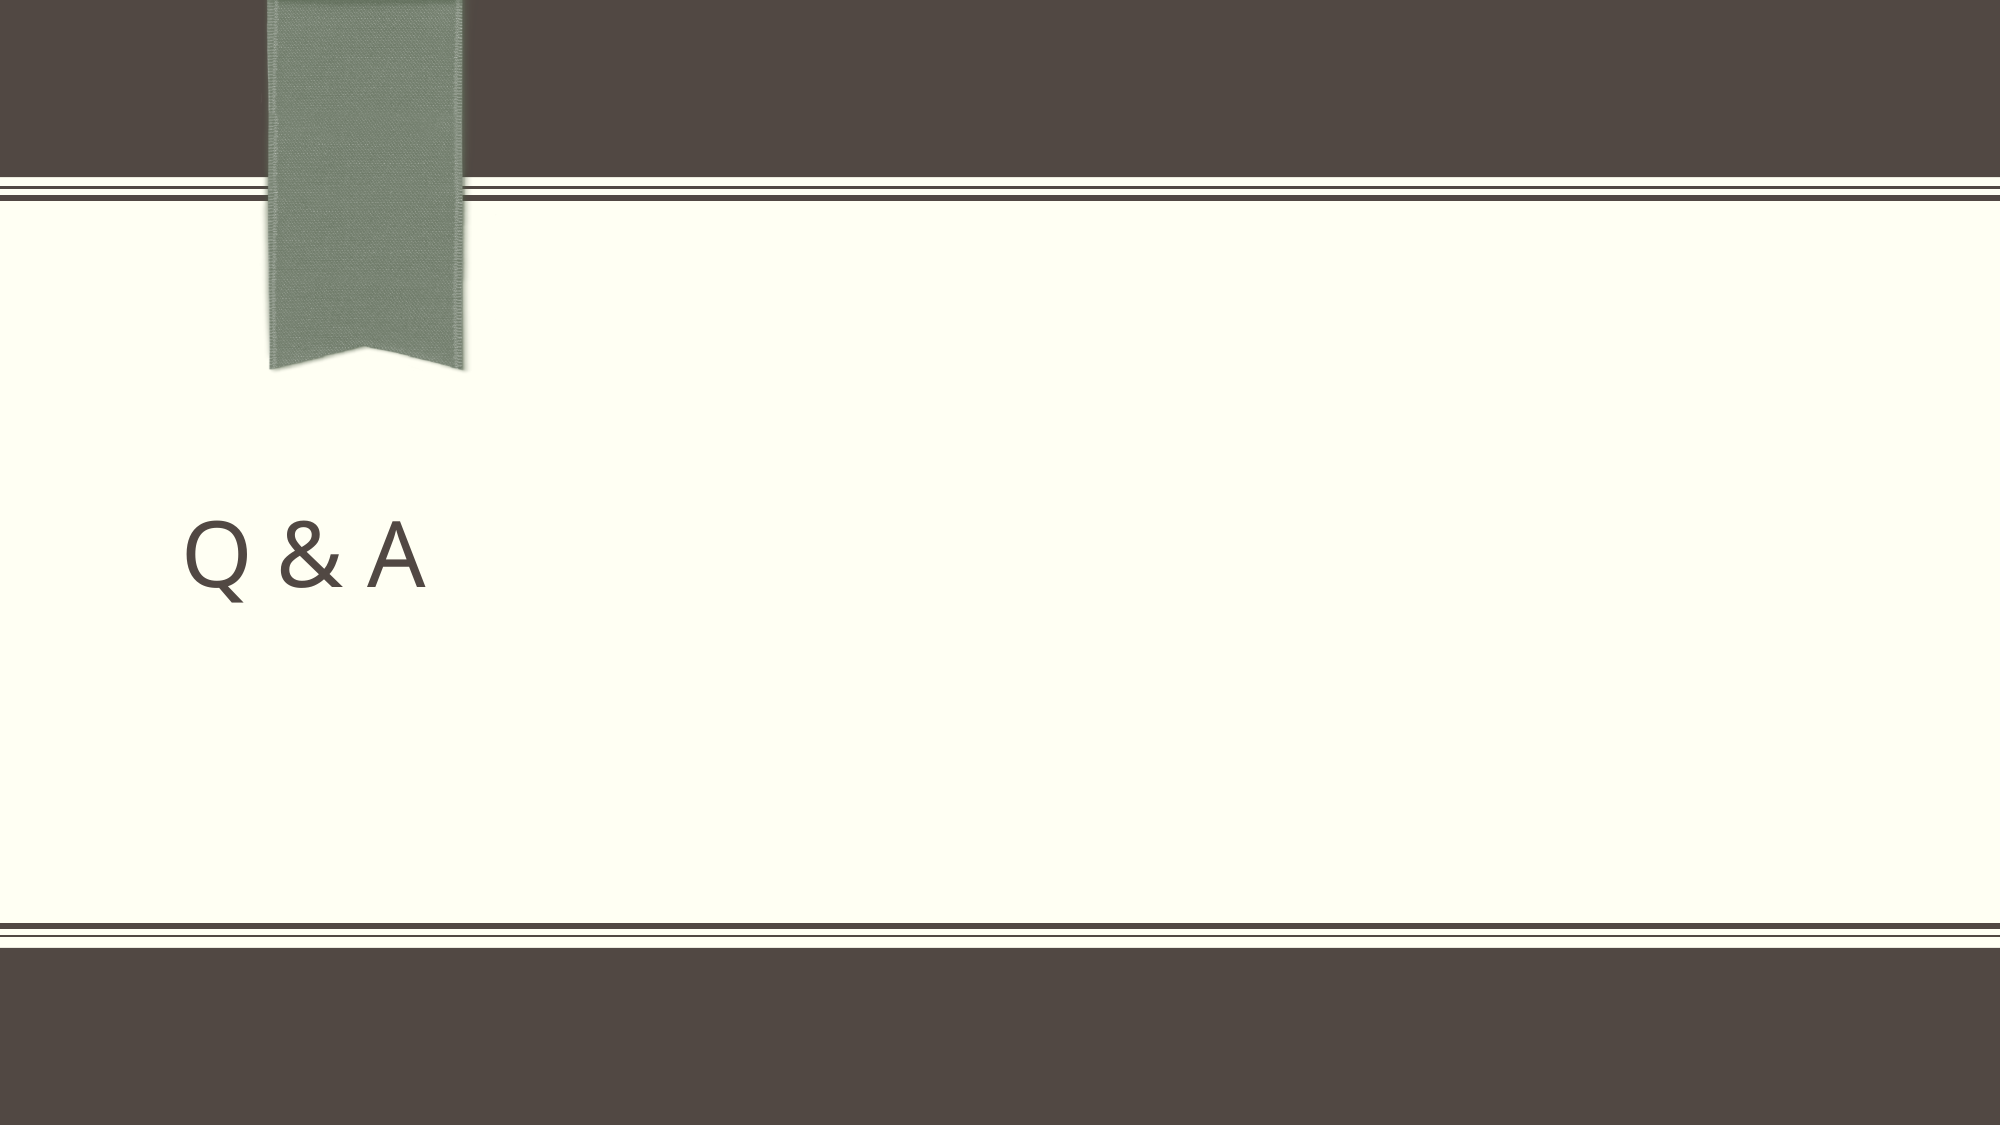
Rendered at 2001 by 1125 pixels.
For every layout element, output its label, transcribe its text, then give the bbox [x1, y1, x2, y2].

title Q & a [181, 376, 1785, 741]
